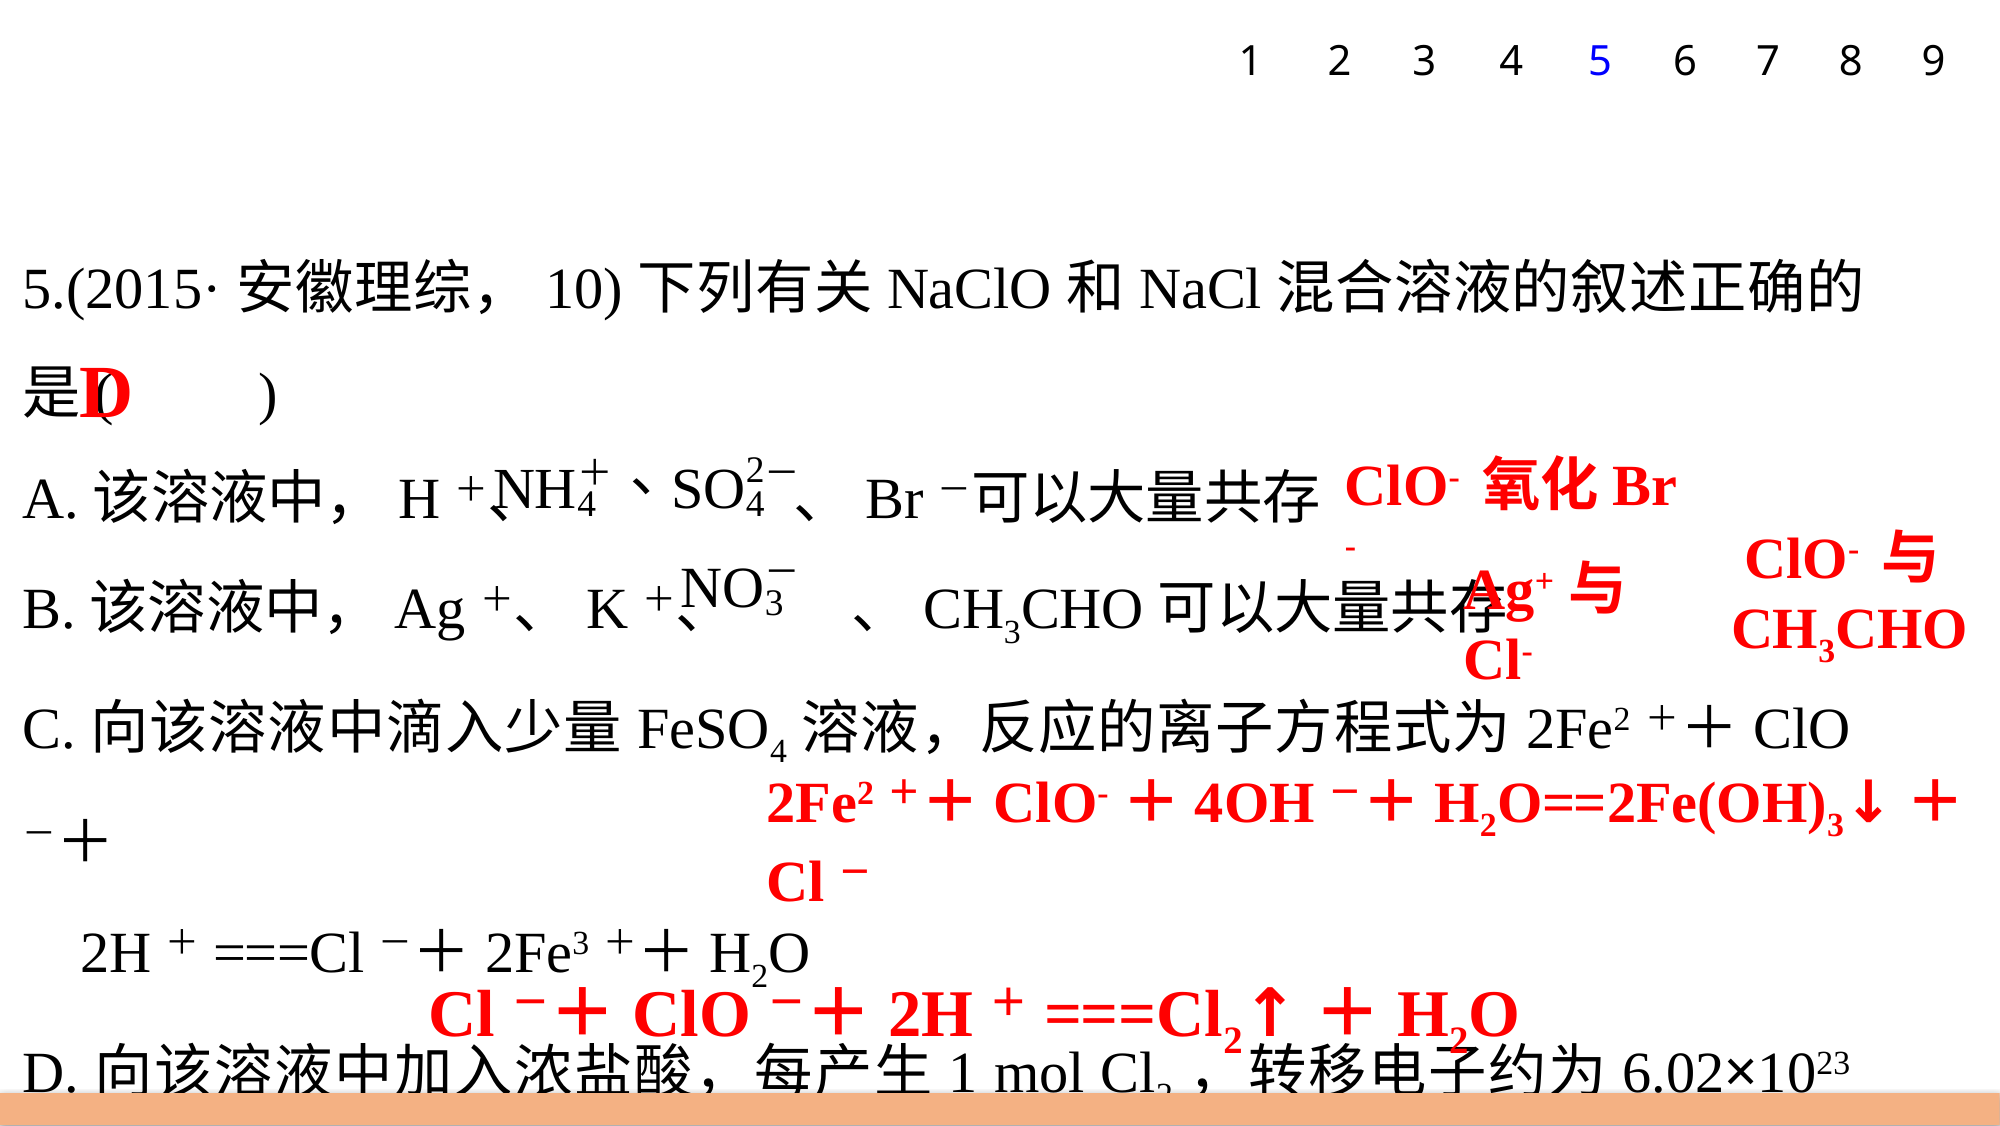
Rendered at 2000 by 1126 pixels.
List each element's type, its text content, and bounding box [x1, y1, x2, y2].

text_box 9 [1905, 11, 1963, 106]
text_box ClO- 氧化Br - [1330, 439, 1715, 595]
text_box 5.(2015·安徽理综，10)下列有关NaClO和NaCl混合溶液的叙述正确的是( ) A.该溶液中，H＋、 、Br－可以大量共存 B.该溶液中，Ag＋、K＋、 、CH3CHO可以大量共存 C.向该溶液中滴入少量FeSO4溶液，反应的离子方程式为2Fe2＋＋ClO－＋ 2H＋===Cl－＋2Fe3＋＋H2O D.向该溶液中加入浓盐酸，每产生1 mol Cl2，转移电子约为6.02×1023个 [7, 208, 1880, 1091]
text_box Ag+与Cl- [1448, 543, 1714, 699]
text_box 8 [1822, 11, 1880, 106]
text_box 2Fe2＋＋ClO-＋4OH－＋H2O==2Fe(OH)3↓＋Cl－ [751, 756, 2000, 921]
text_box 6 [1656, 11, 1714, 106]
text_box [0, 1092, 2000, 1126]
text_box 2 [1309, 11, 1371, 106]
text_box 4 [1478, 11, 1544, 106]
text_box Cl－＋ClO－＋2H＋===Cl2↑＋H2O [413, 962, 1536, 1069]
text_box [680, 539, 850, 646]
text_box 1 [1218, 11, 1284, 106]
text_box 7 [1739, 11, 1797, 106]
text_box 3 [1395, 11, 1454, 106]
text_box 5 [1569, 11, 1631, 106]
text_box D [64, 334, 149, 440]
text_box ClO- 与CH3CHO [1706, 512, 1993, 677]
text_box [492, 440, 844, 549]
